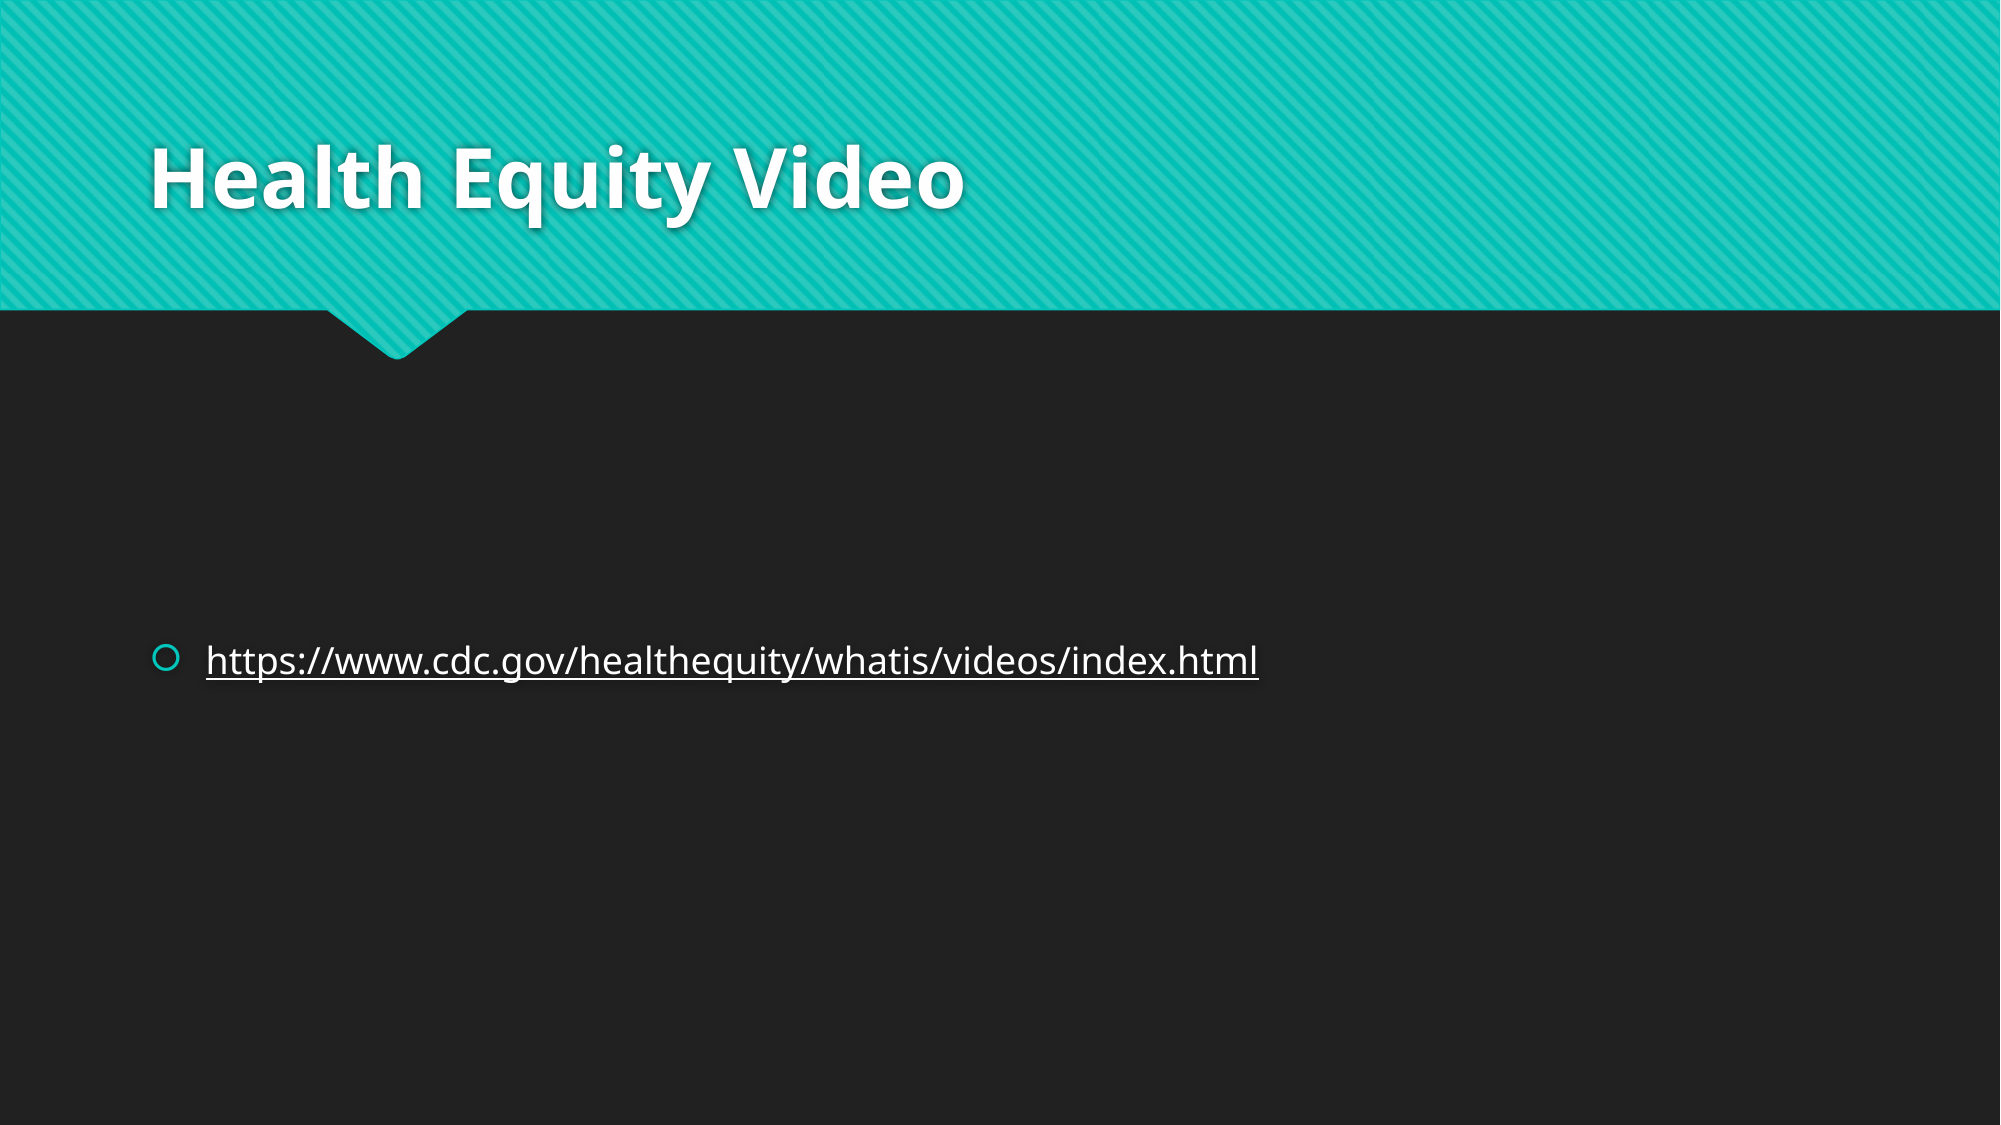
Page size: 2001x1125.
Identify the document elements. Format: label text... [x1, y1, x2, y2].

title Health Equity Video [132, 73, 1868, 233]
list https://www.cdc.gov/healthequity/whatis/videos/index.html [134, 364, 1866, 962]
